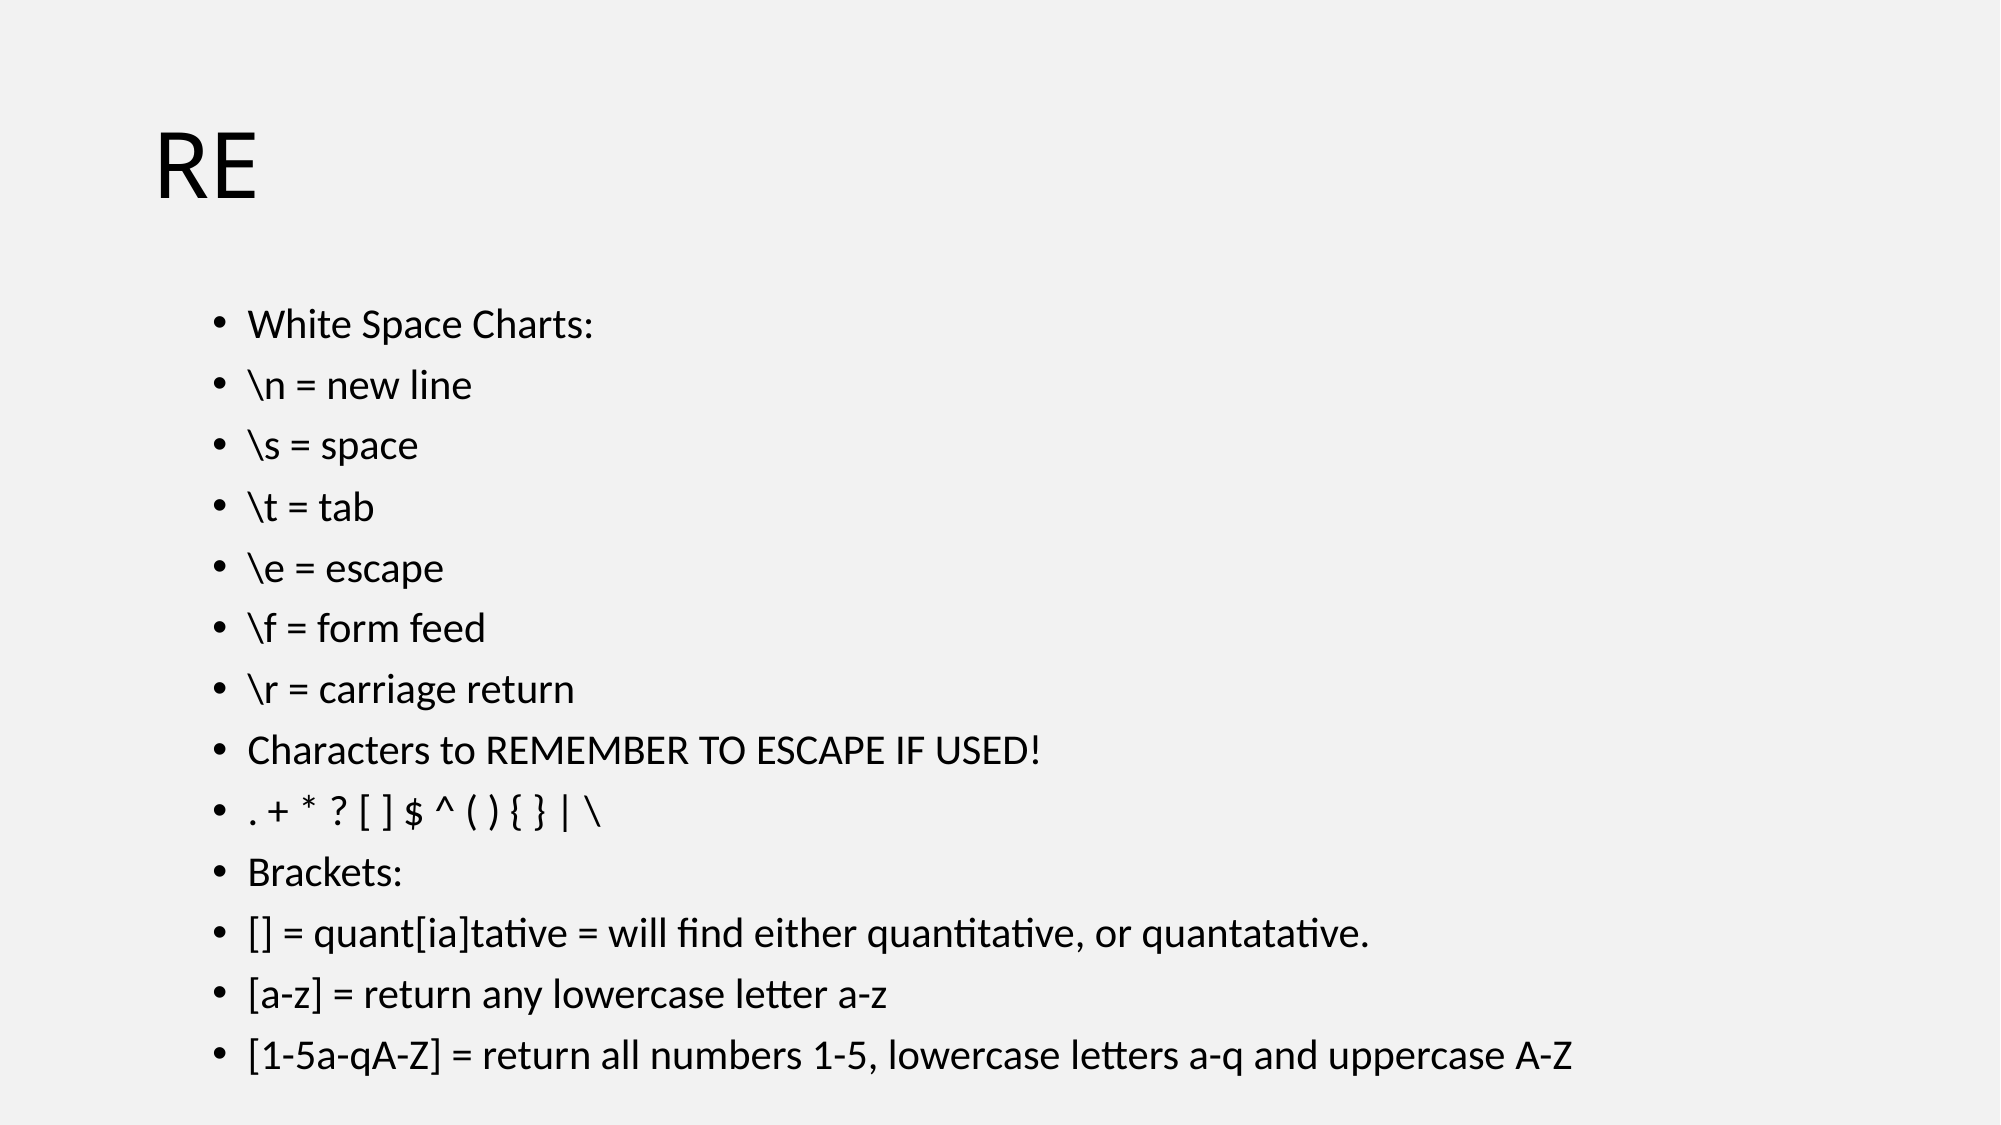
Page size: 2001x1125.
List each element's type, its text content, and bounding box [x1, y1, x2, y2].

list White Space Charts: \n = new line \s = space \t = tab \e = escape \f = form feed \r = carriage return Characters to REMEMBER TO ESCAPE IF USED! . + * ? [ ] $ ^ ( ) { } | \ Brackets: [] = quant[ia]tative = will find either quantitative, or quantatative. [a-z] = return any lowercase letter a-z [1-5a-qA-Z] = return all numbers 1-5, lowercase letters a-q and uppercase A-Z [197, 294, 1803, 1087]
title RE [137, 59, 1863, 278]
